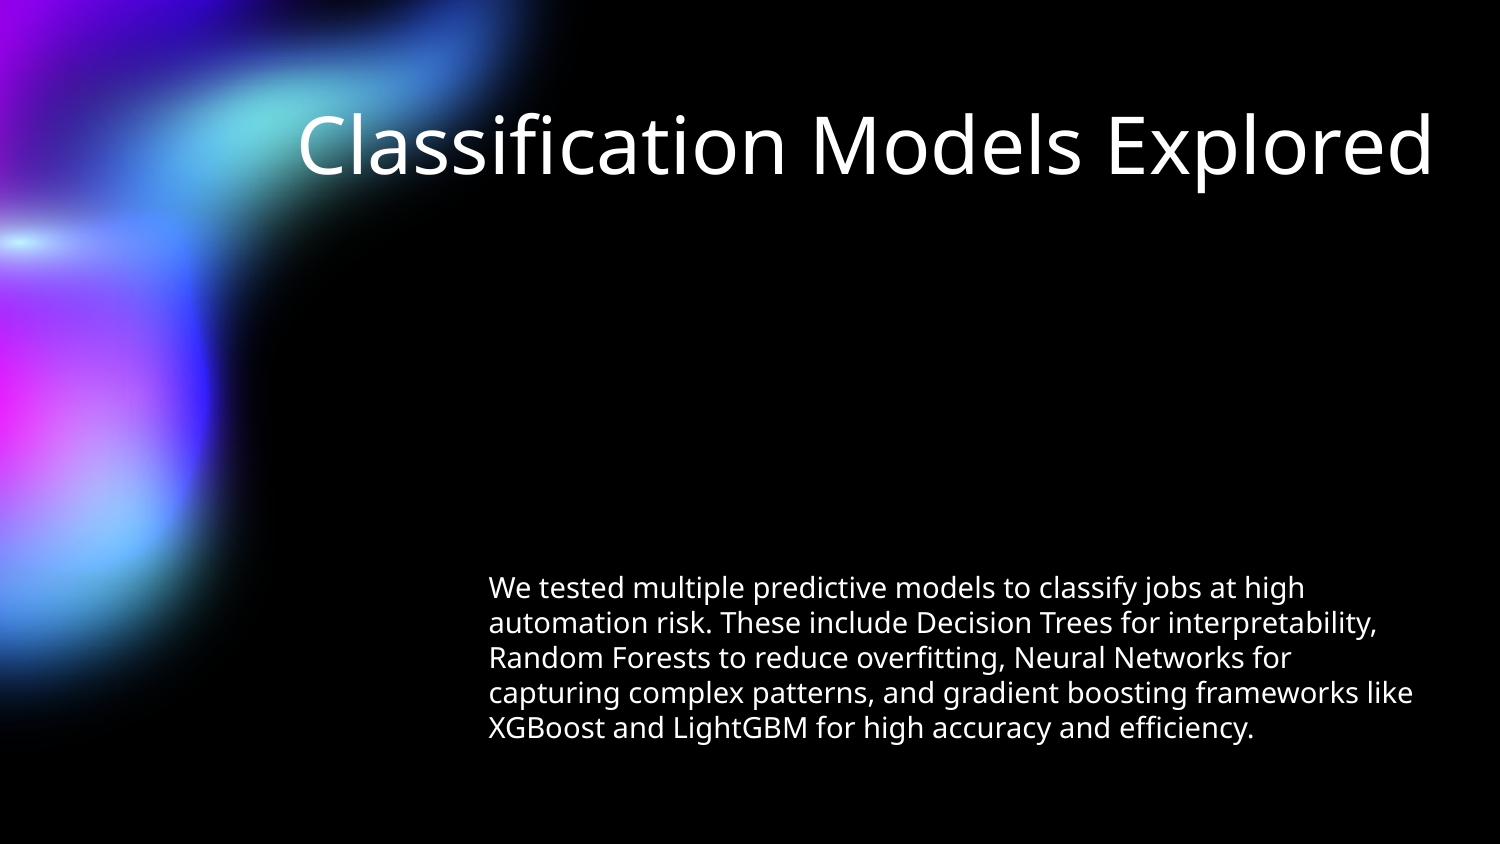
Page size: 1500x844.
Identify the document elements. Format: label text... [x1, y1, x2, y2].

subtitle We tested multiple predictive models to classify jobs at high automation risk. These include Decision Trees for interpretability, Random Forests to reduce overfitting, Neural Networks for capturing complex patterns, and gradient boosting frameworks like XGBoost and LightGBM for high accuracy and efficiency. [473, 312, 1439, 760]
title Classification Models Explored [275, 79, 1452, 302]
picture [0, 0, 1491, 844]
